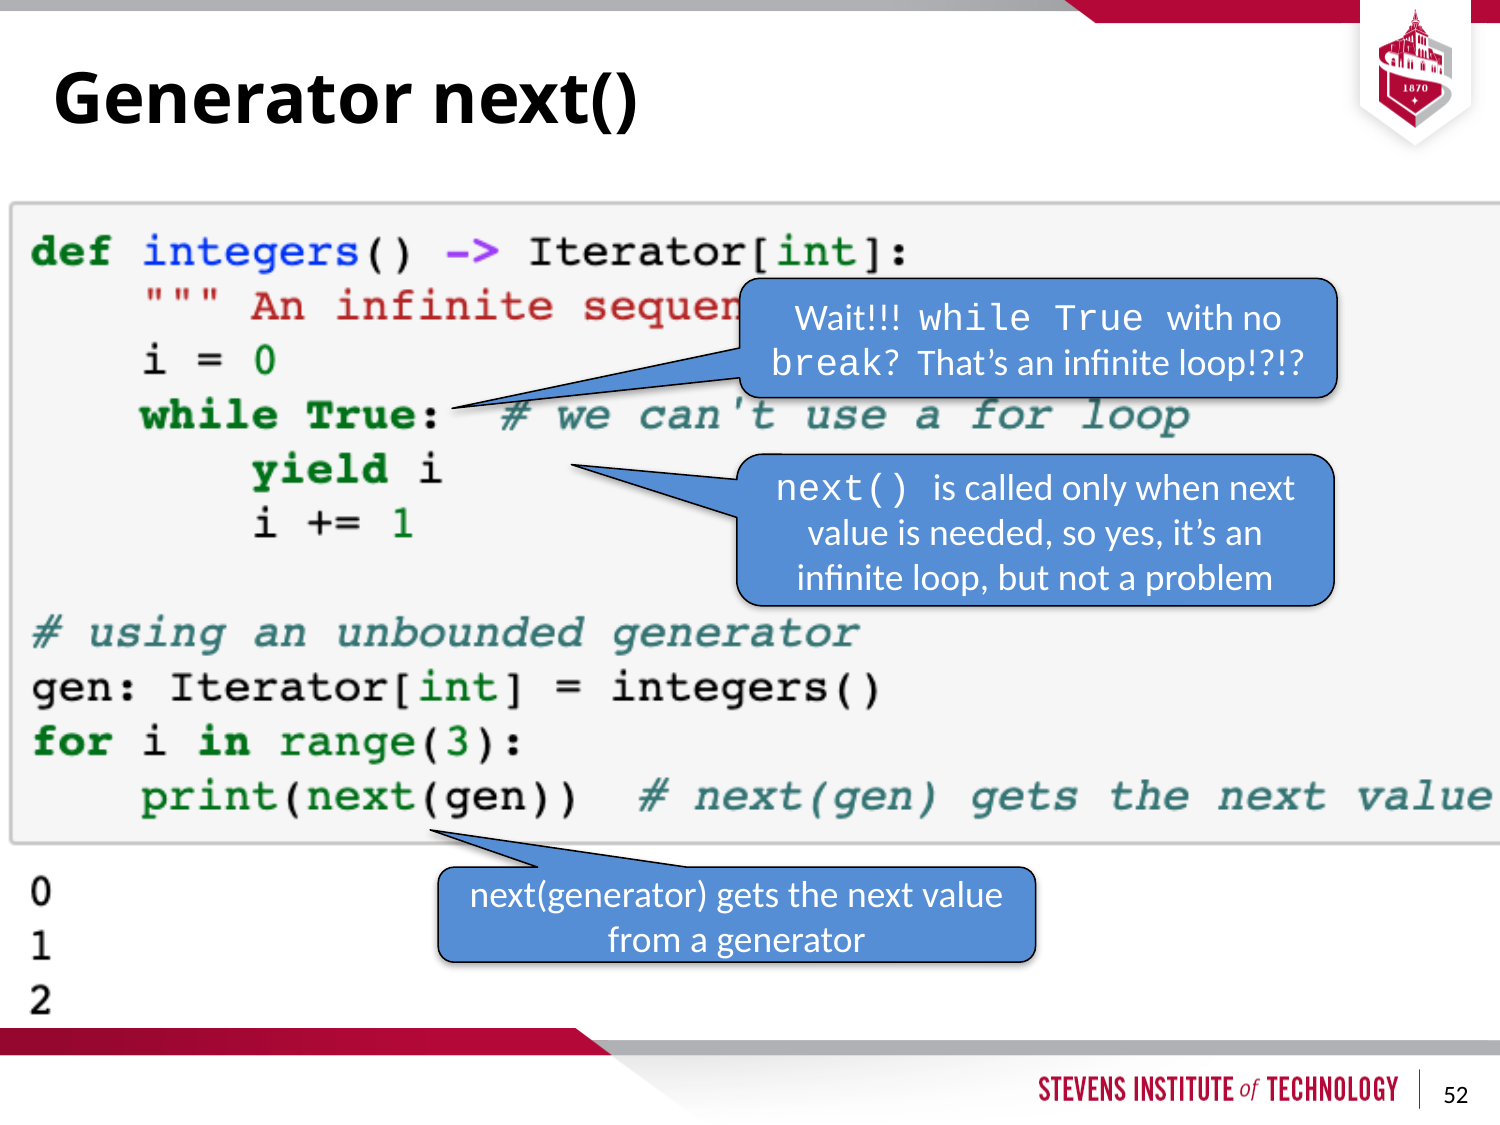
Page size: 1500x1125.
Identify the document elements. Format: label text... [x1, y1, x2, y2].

title Generator next() [37, 45, 1338, 150]
slide_number 52 [1428, 1071, 1490, 1108]
picture [0, 1028, 1500, 1125]
picture [0, 196, 1500, 1024]
picture [0, 0, 1500, 160]
